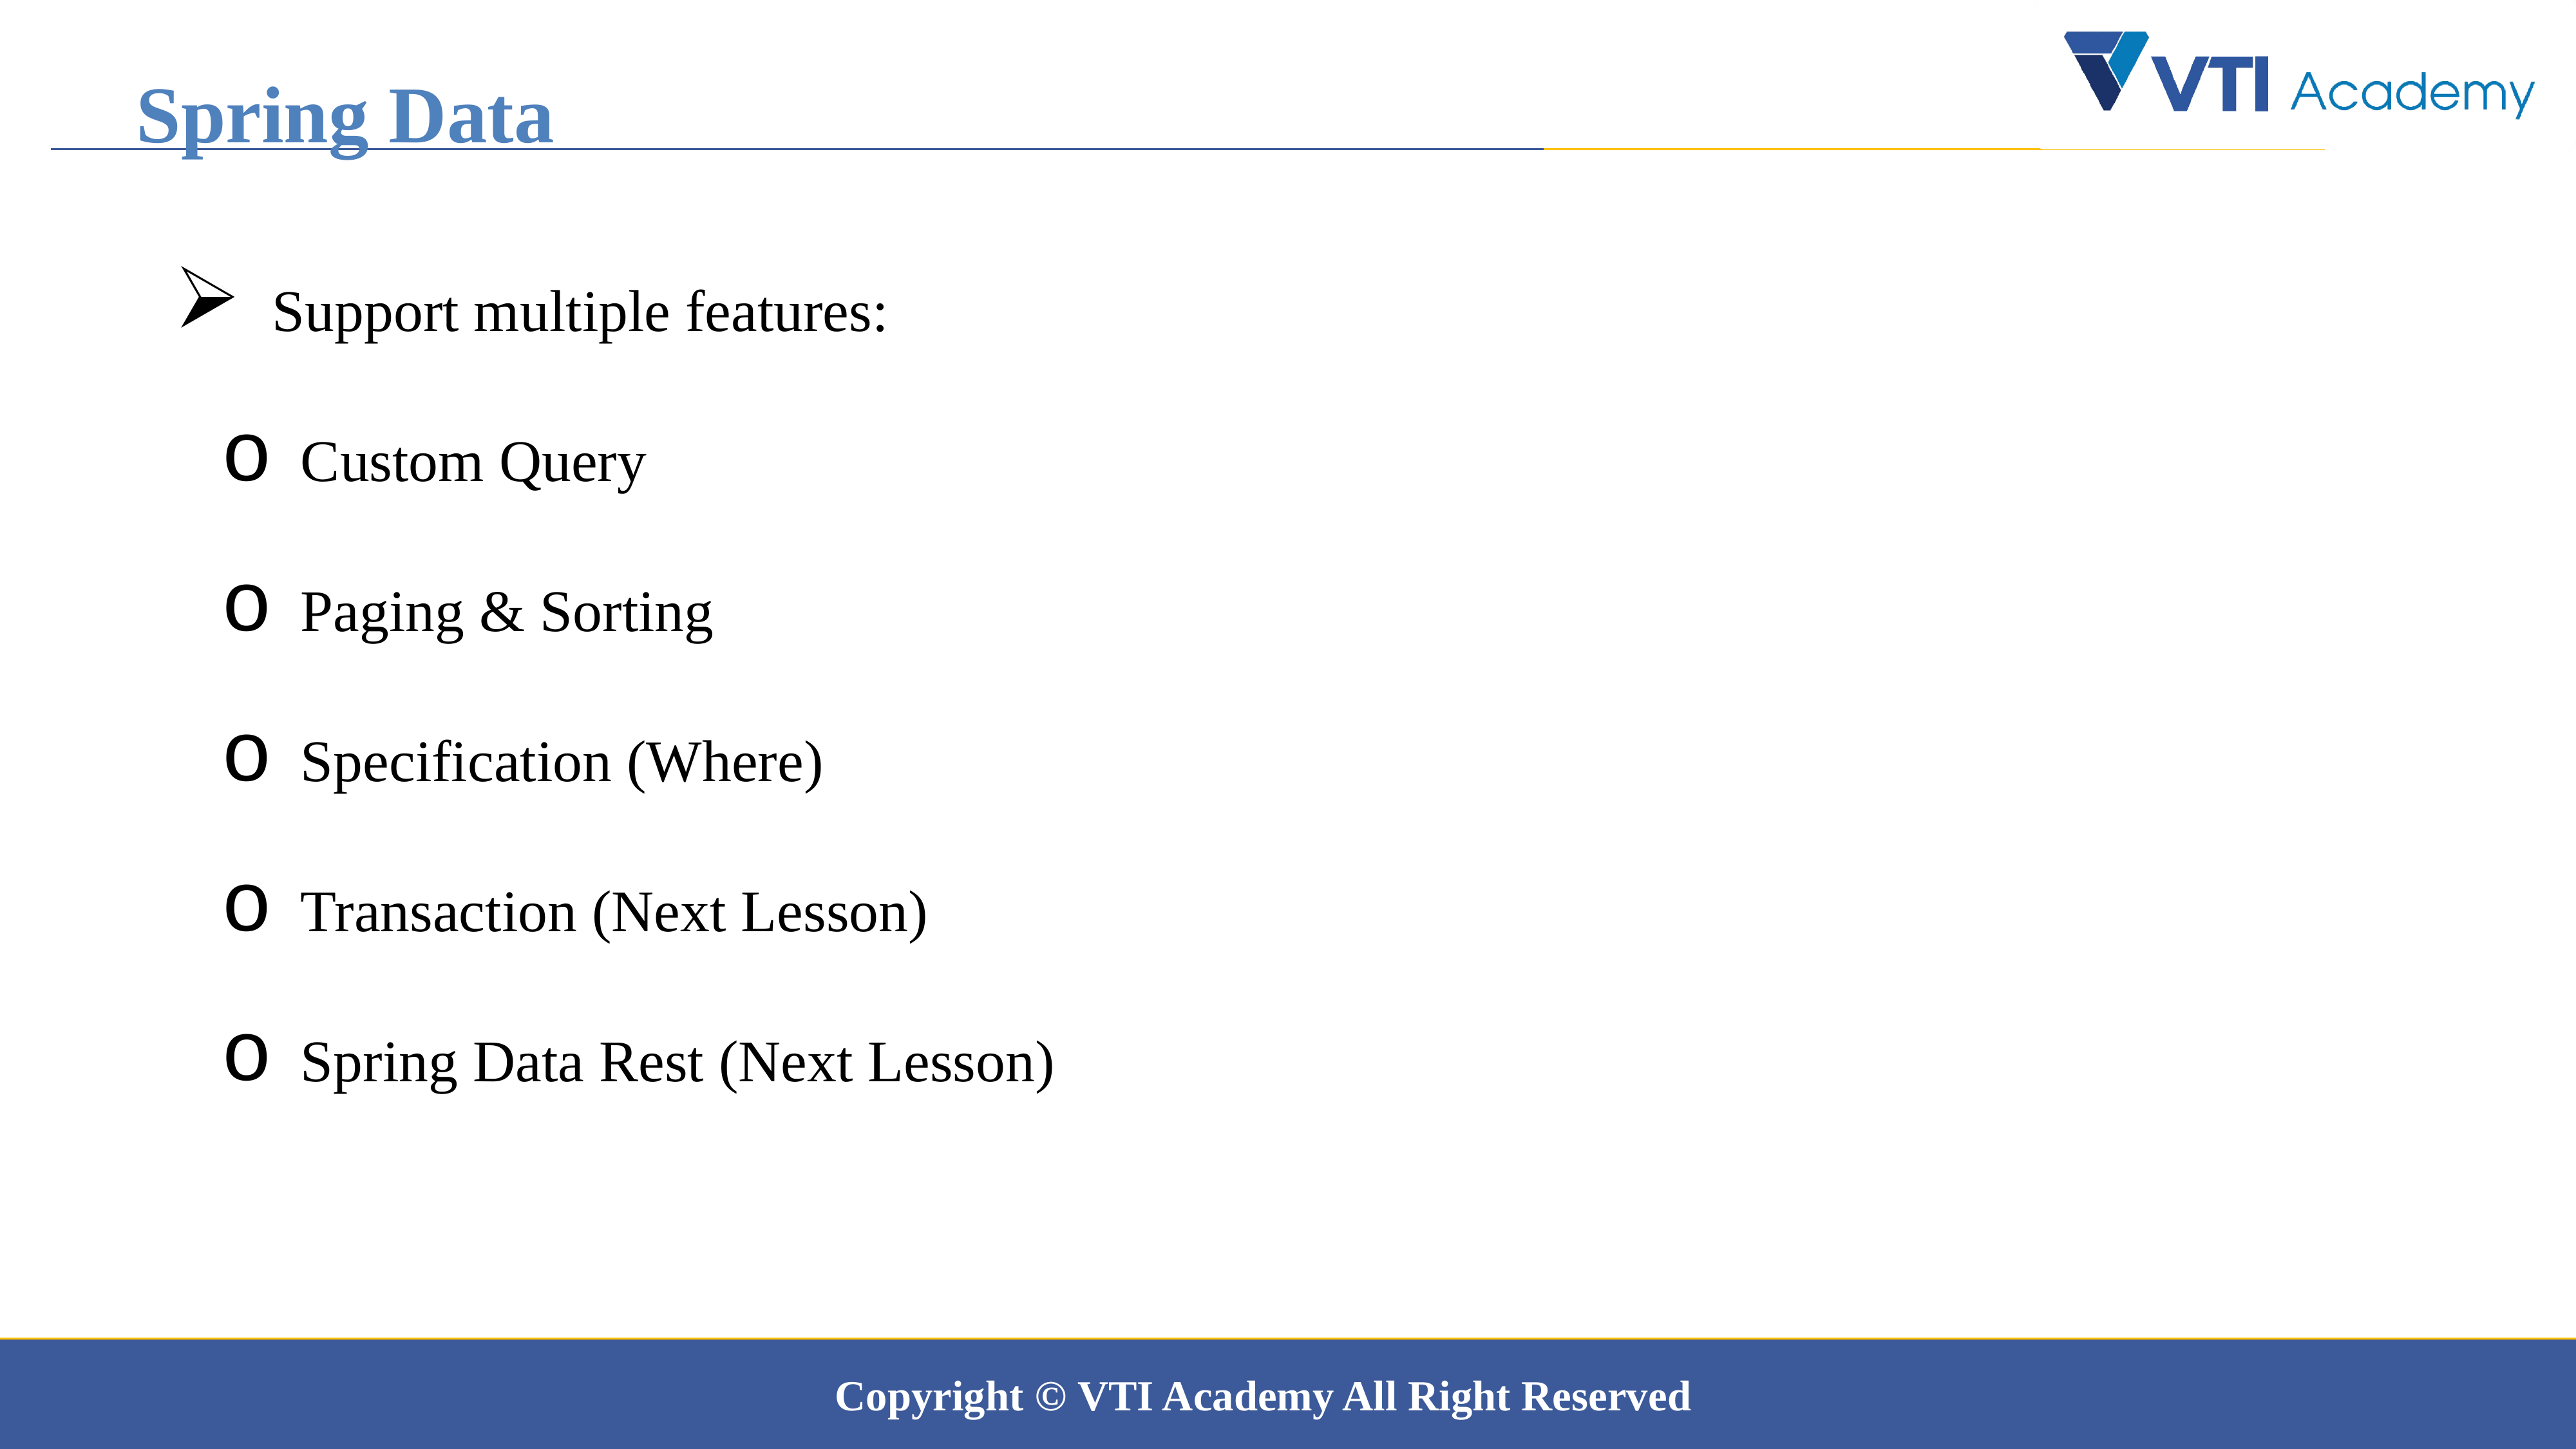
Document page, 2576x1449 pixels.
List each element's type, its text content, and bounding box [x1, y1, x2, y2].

text_box Support multiple features: Custom Query Paging & Sorting Specification (Where) Transaction (Next Lesson) Spring Data Rest (Next Lesson) [165, 267, 1209, 1219]
text_box Spring Data [126, 60, 1709, 161]
picture [2034, 0, 2576, 149]
